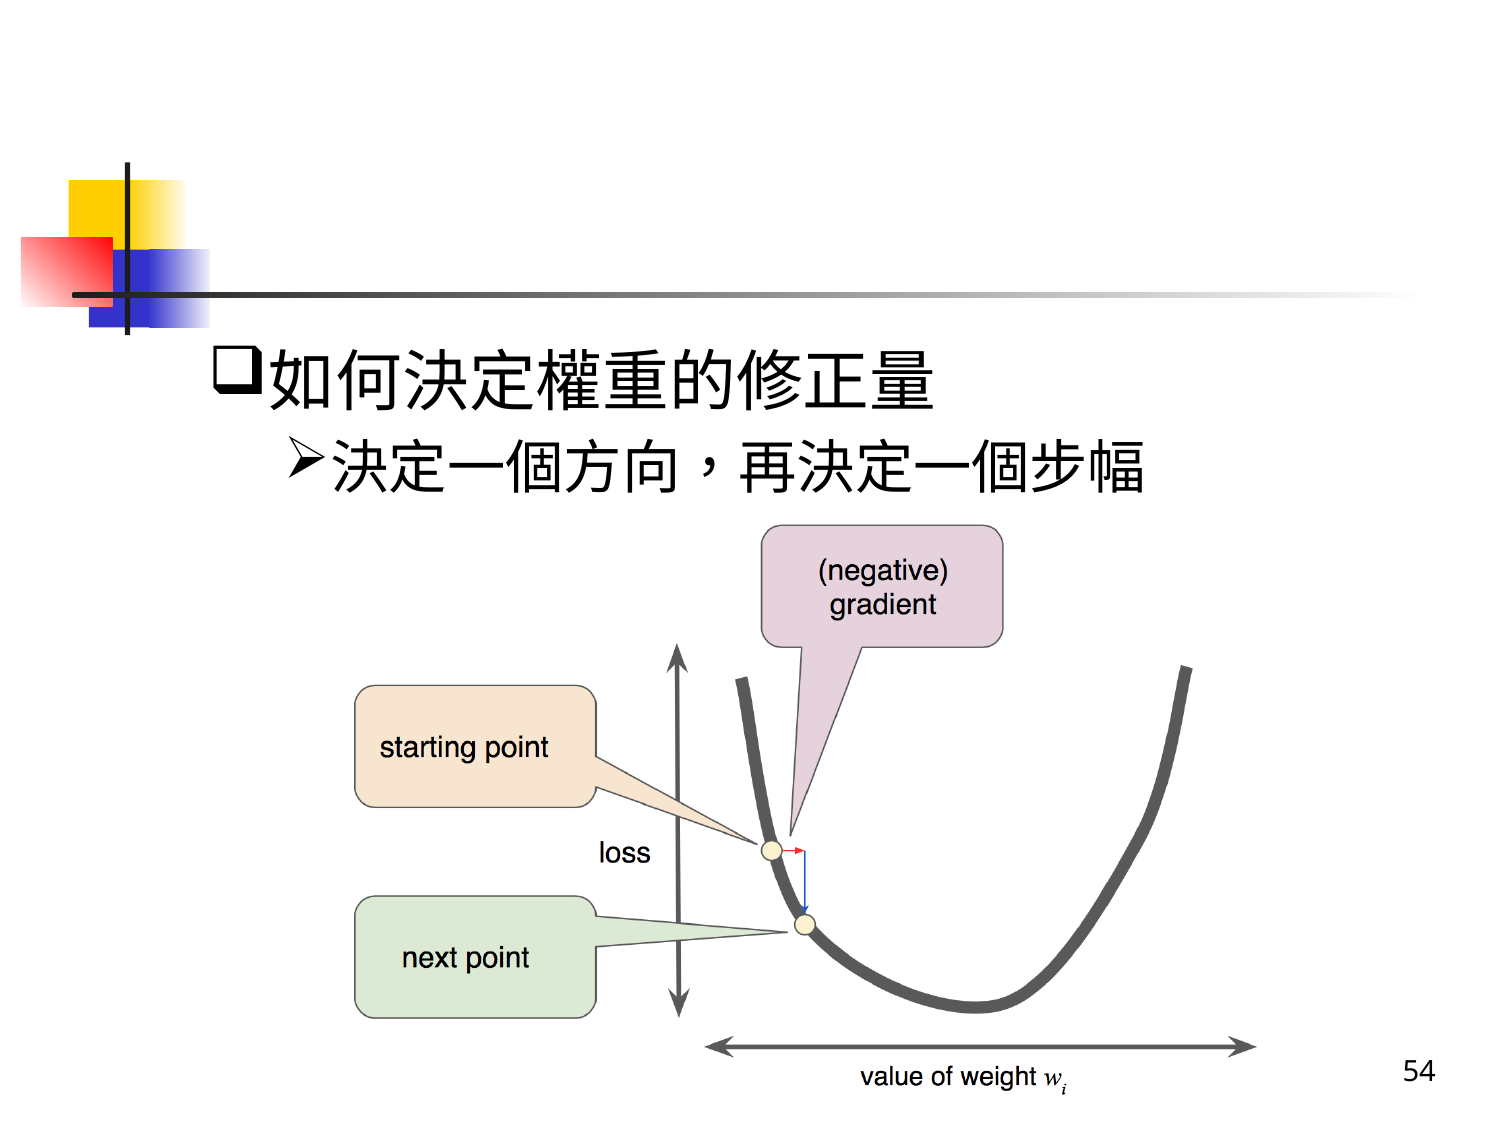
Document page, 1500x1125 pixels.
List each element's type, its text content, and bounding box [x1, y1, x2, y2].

picture [324, 501, 1289, 1106]
list 如何決定權重的修正量 決定一個方向，再決定一個步幅 [193, 331, 1469, 1006]
slide_number 54 [1387, 1025, 1475, 1100]
